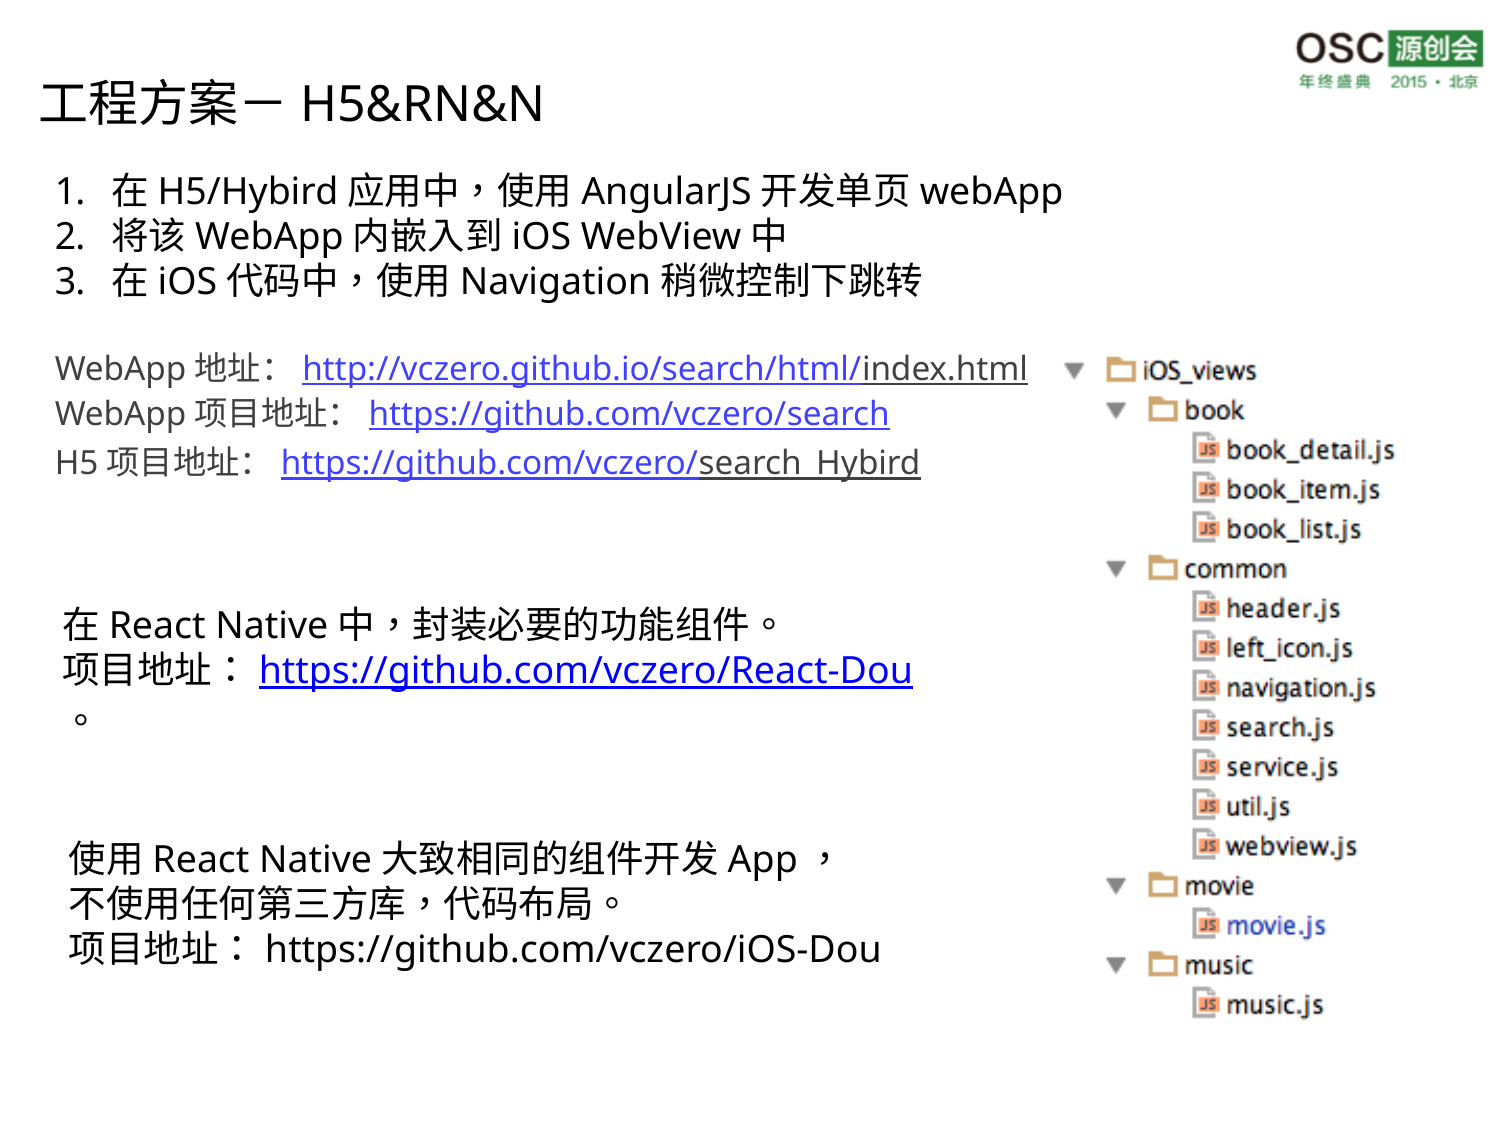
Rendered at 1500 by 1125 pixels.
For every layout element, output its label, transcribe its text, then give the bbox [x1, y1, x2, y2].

text_box 在React Native中，封装必要的功能组件。 项目地址：https://github.com/vczero/React-Dou。 [47, 593, 959, 749]
title 工程方案－H5&RN&N [0, 12, 959, 191]
text_box 在H5/Hybird应用中，使用AngularJS开发单页webApp 将该WebApp内嵌入到iOS WebView中 在iOS代码中，使用Navigation稍微控制下跳转 WebApp地址：http://vczero.github.io/search/html/index.html WebApp项目地址：https://github.com/vczero/search H5项目地址：https://github.com/vczero/search_Hybird [40, 159, 1079, 490]
picture [1274, 7, 1500, 106]
text_box 使用React Native大致相同的组件开发App， 不使用任何第三方库，代码布局。 项目地址：https://github.com/vczero/iOS-Dou [53, 827, 907, 978]
picture [1055, 348, 1469, 1031]
